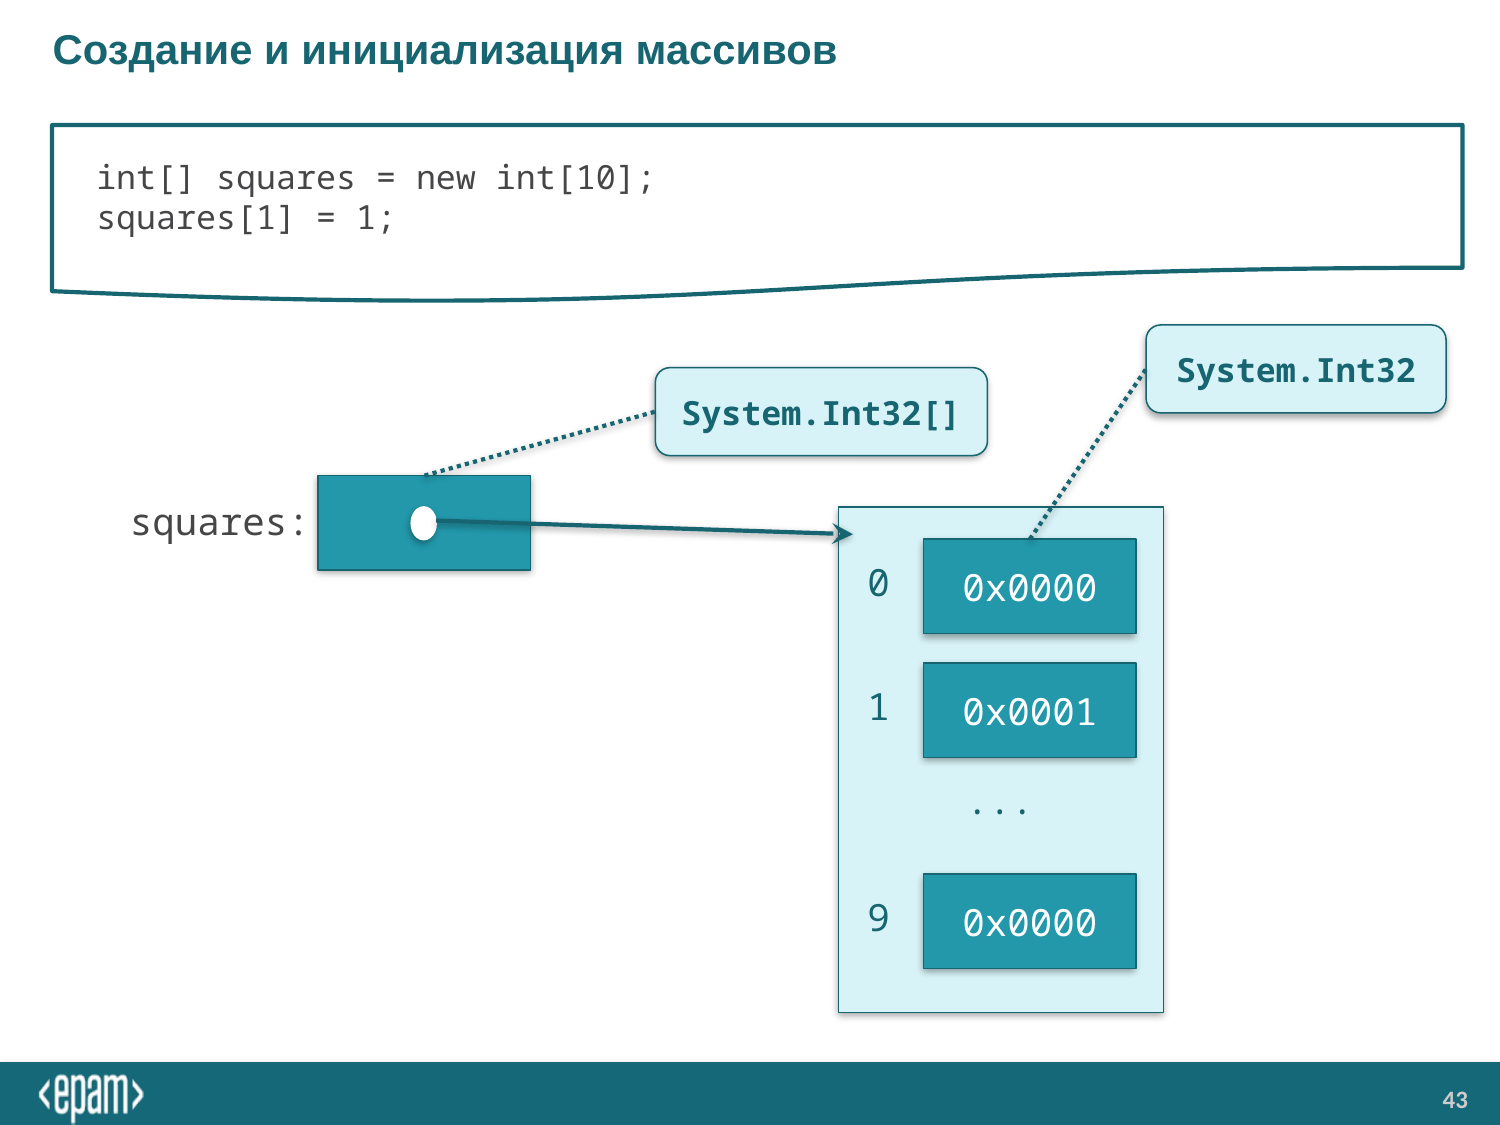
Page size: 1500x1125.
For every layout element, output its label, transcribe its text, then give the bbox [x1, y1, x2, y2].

title Создание и инициализация массивов [0, 0, 1500, 95]
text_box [51, 124, 1463, 1013]
picture [38, 1074, 144, 1125]
